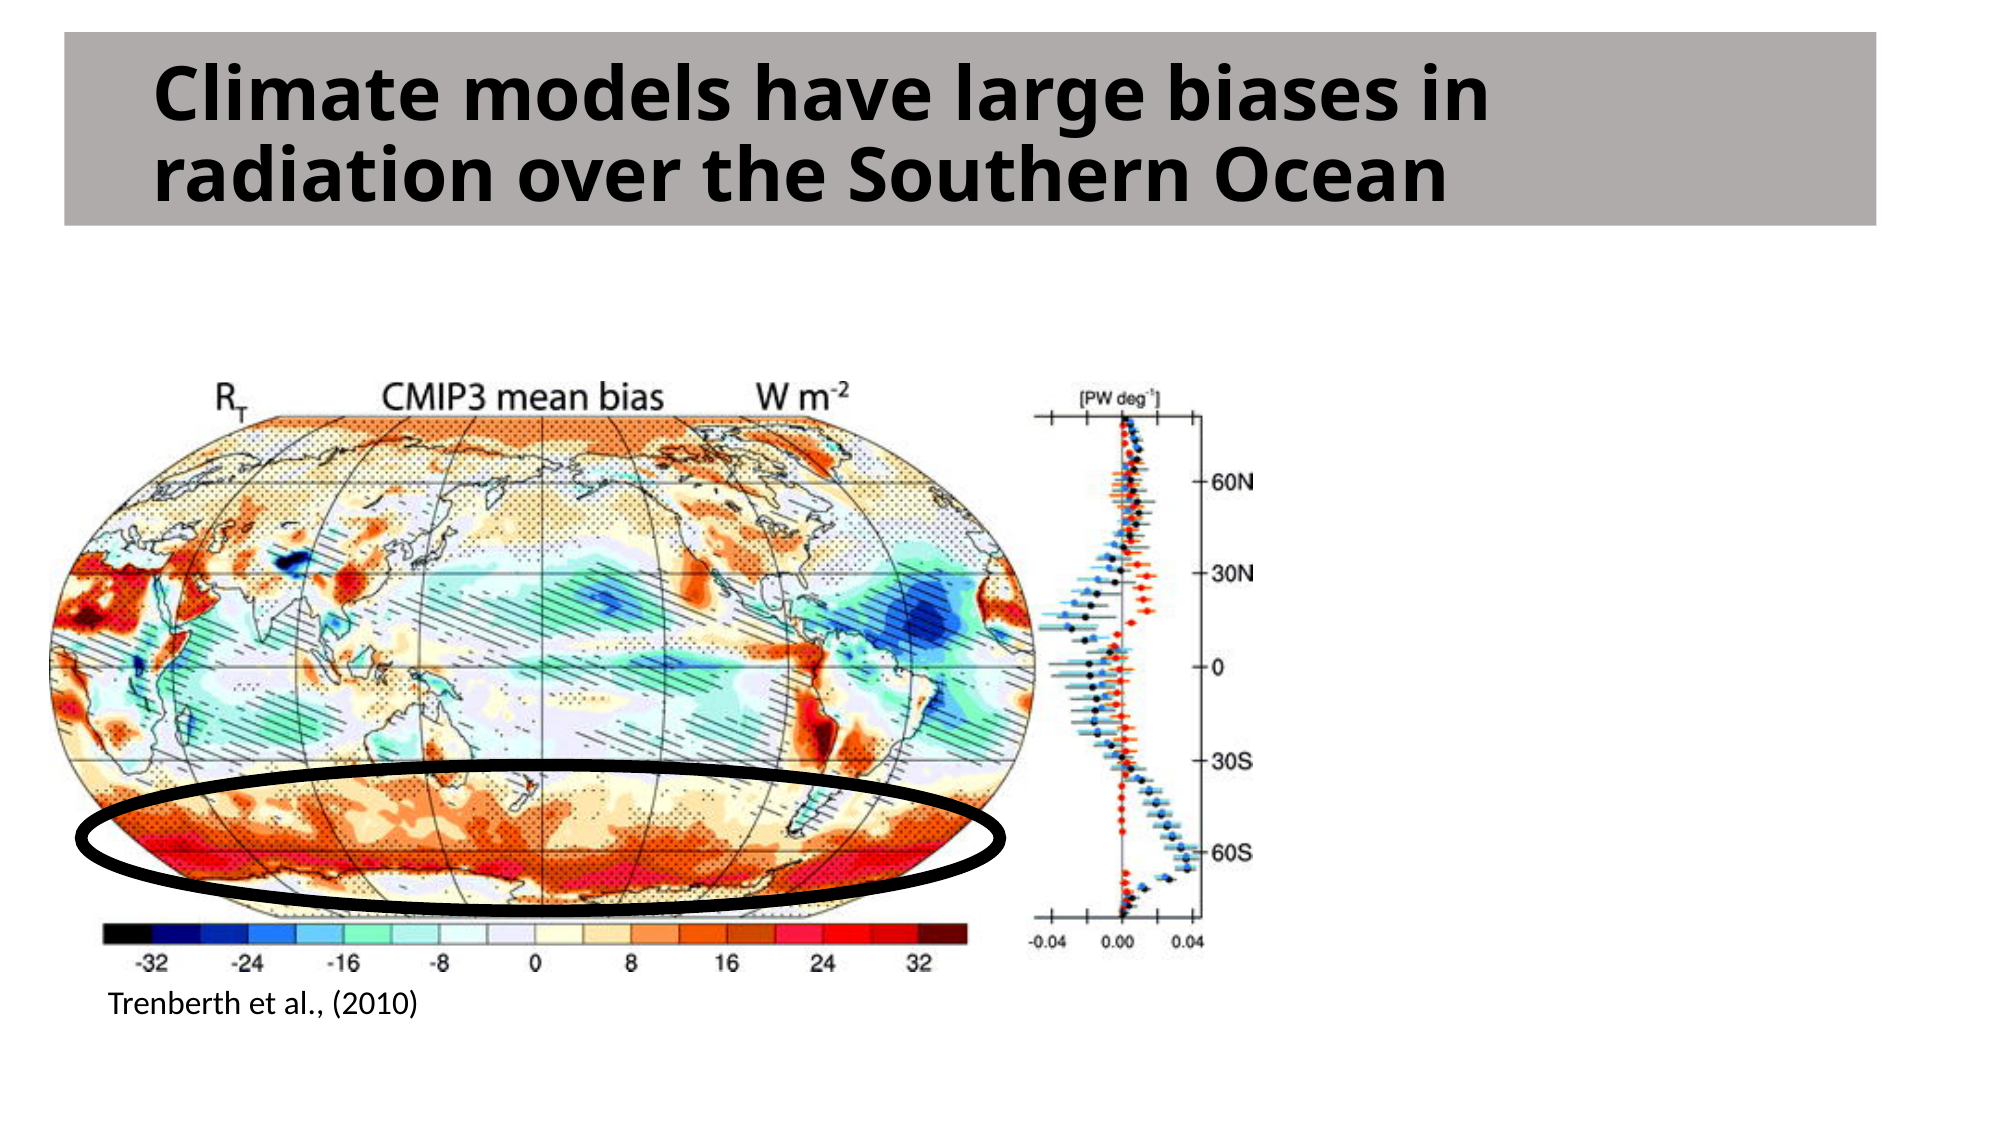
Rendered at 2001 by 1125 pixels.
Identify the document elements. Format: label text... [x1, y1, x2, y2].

text_box [63, 31, 1878, 227]
title Climate models have large biases in radiation over the Southern Ocean [137, 47, 1863, 226]
text_box Trenberth et al., (2010) [93, 973, 435, 1029]
picture [49, 381, 1253, 972]
